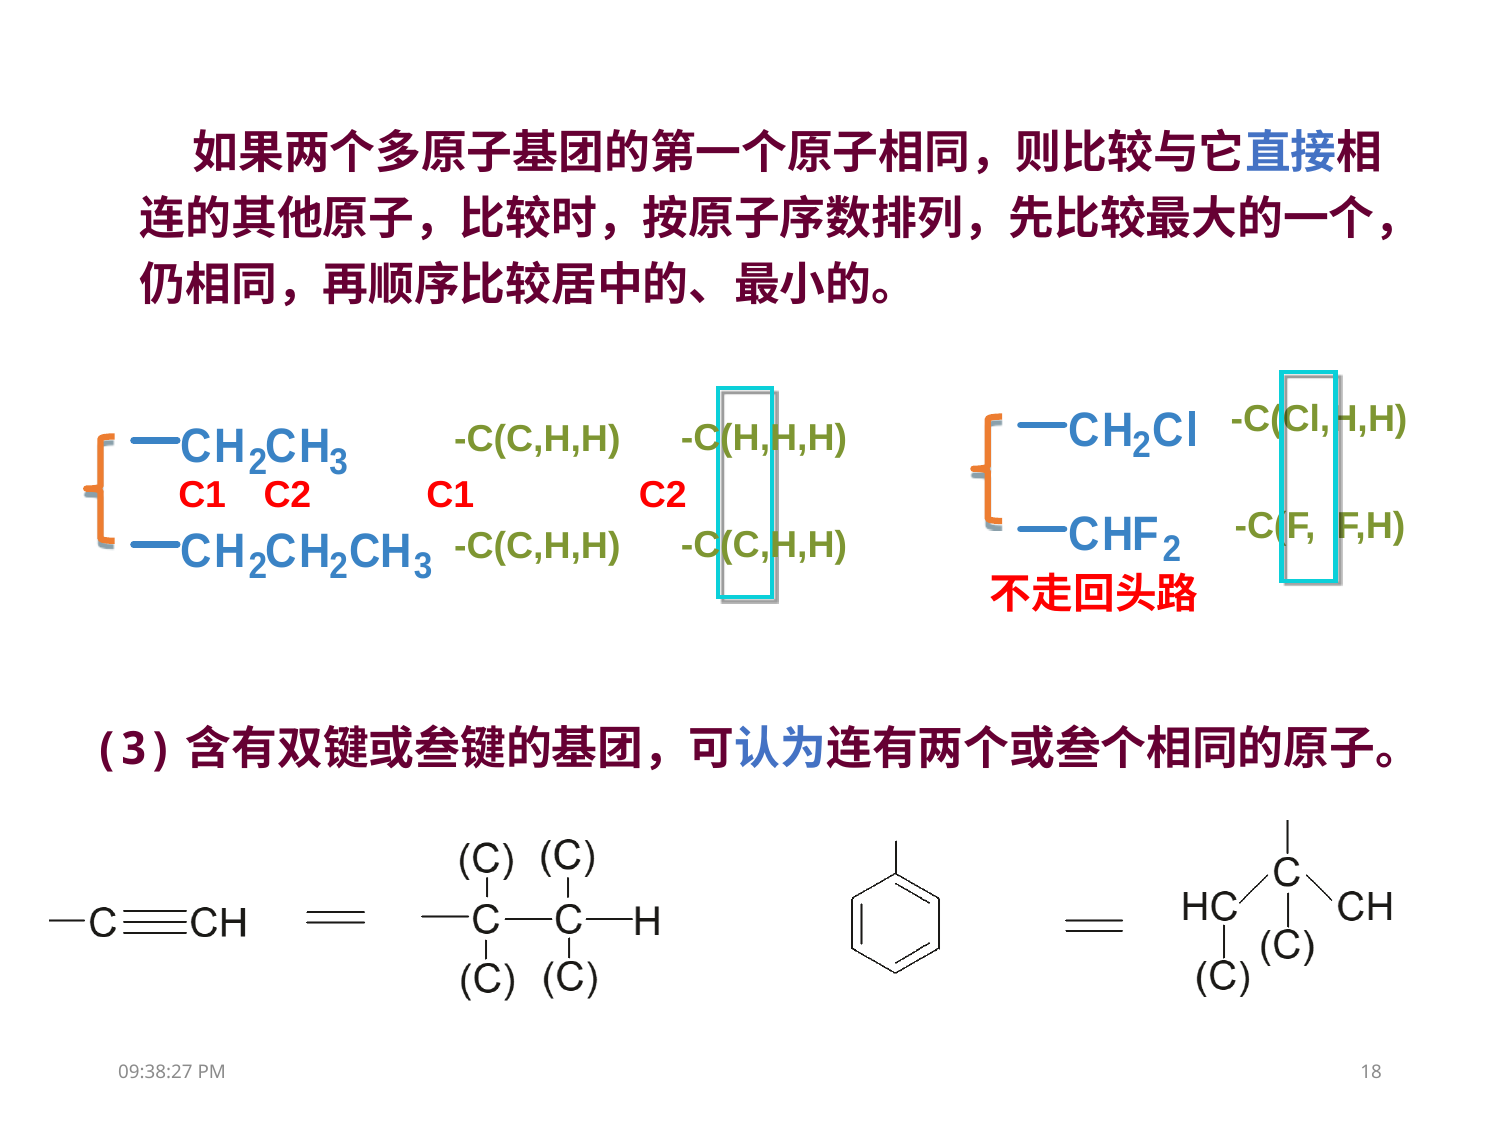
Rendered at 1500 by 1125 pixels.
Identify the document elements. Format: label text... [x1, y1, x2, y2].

text_box 不走回头路 [974, 581, 1284, 625]
slide_number 18 [1059, 1042, 1397, 1103]
picture [701, 820, 1423, 1002]
text_box (3)含有双键或叁键的基团，可认为连有两个或叁个相同的原子。 [77, 699, 1413, 781]
picture [48, 834, 663, 1002]
text_box 如果两个多原子基团的第一个原子相同，则比较与它直接相连的其他原子，比较时，按原子序数排列，先比较最大的一个，仍相同，再顺序比较居中的、最小的。 [124, 104, 1400, 317]
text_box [973, 371, 1425, 581]
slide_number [103, 1042, 441, 1103]
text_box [86, 387, 863, 597]
